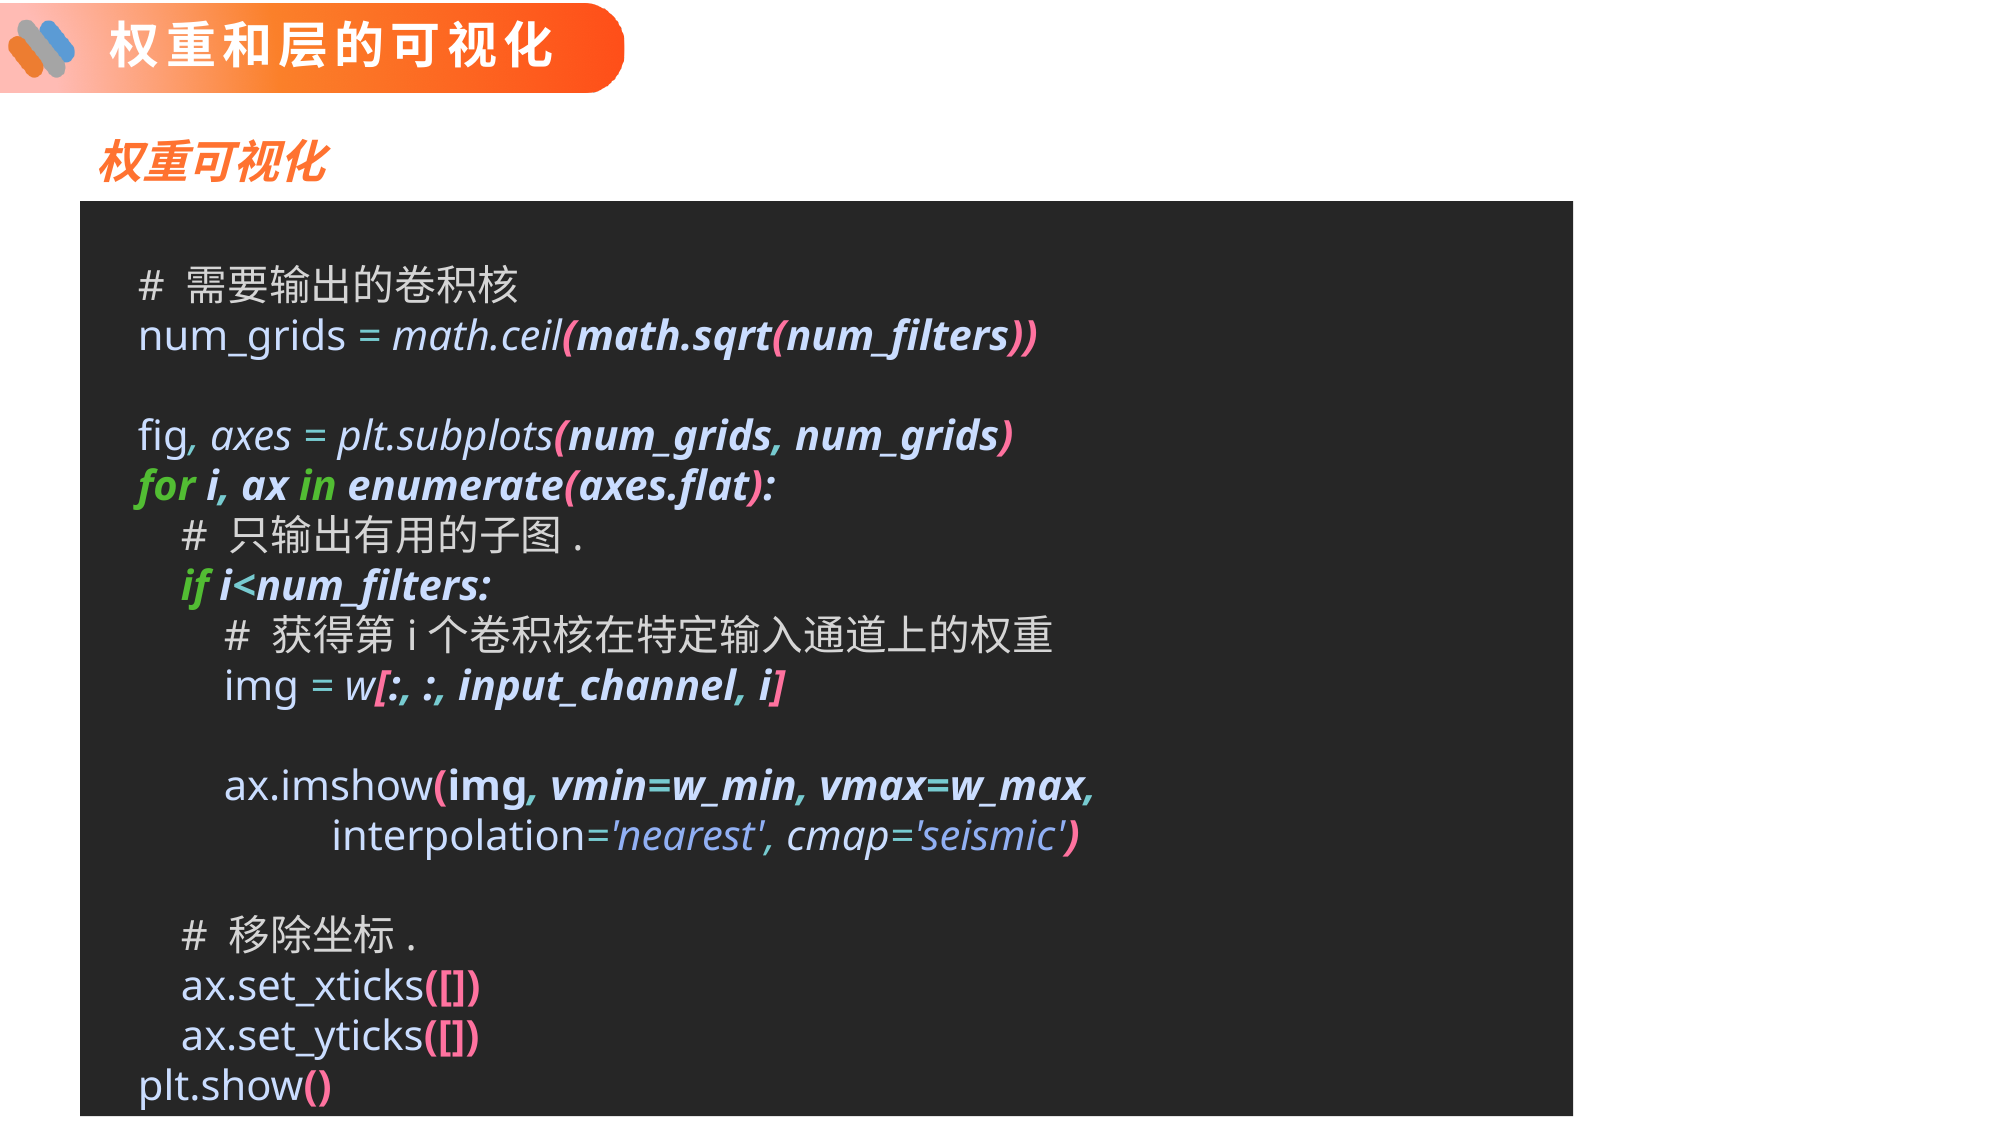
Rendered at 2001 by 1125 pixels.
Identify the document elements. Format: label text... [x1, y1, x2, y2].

text_box # 需要输出的卷积核 num_grids = math.ceil(math.sqrt(num_filters)) fig, axes = plt.subplots(num_grids, num_grids) for i, ax in enumerate(axes.flat): # 只输出有用的子图. if i<num_filters: # 获得第i个卷积核在特定输入通道上的权重 img = w[:, :, input_channel, i] ax.imshow(img, vmin=w_min, vmax=w_max, interpolation='nearest', cmap='seismic') # 移除坐标. ax.set_xticks([]) ax.set_yticks([]) plt.show() [80, 201, 1574, 1117]
title 权重和层的可视化 [0, 3, 625, 93]
text_box 权重可视化 [81, 125, 341, 196]
